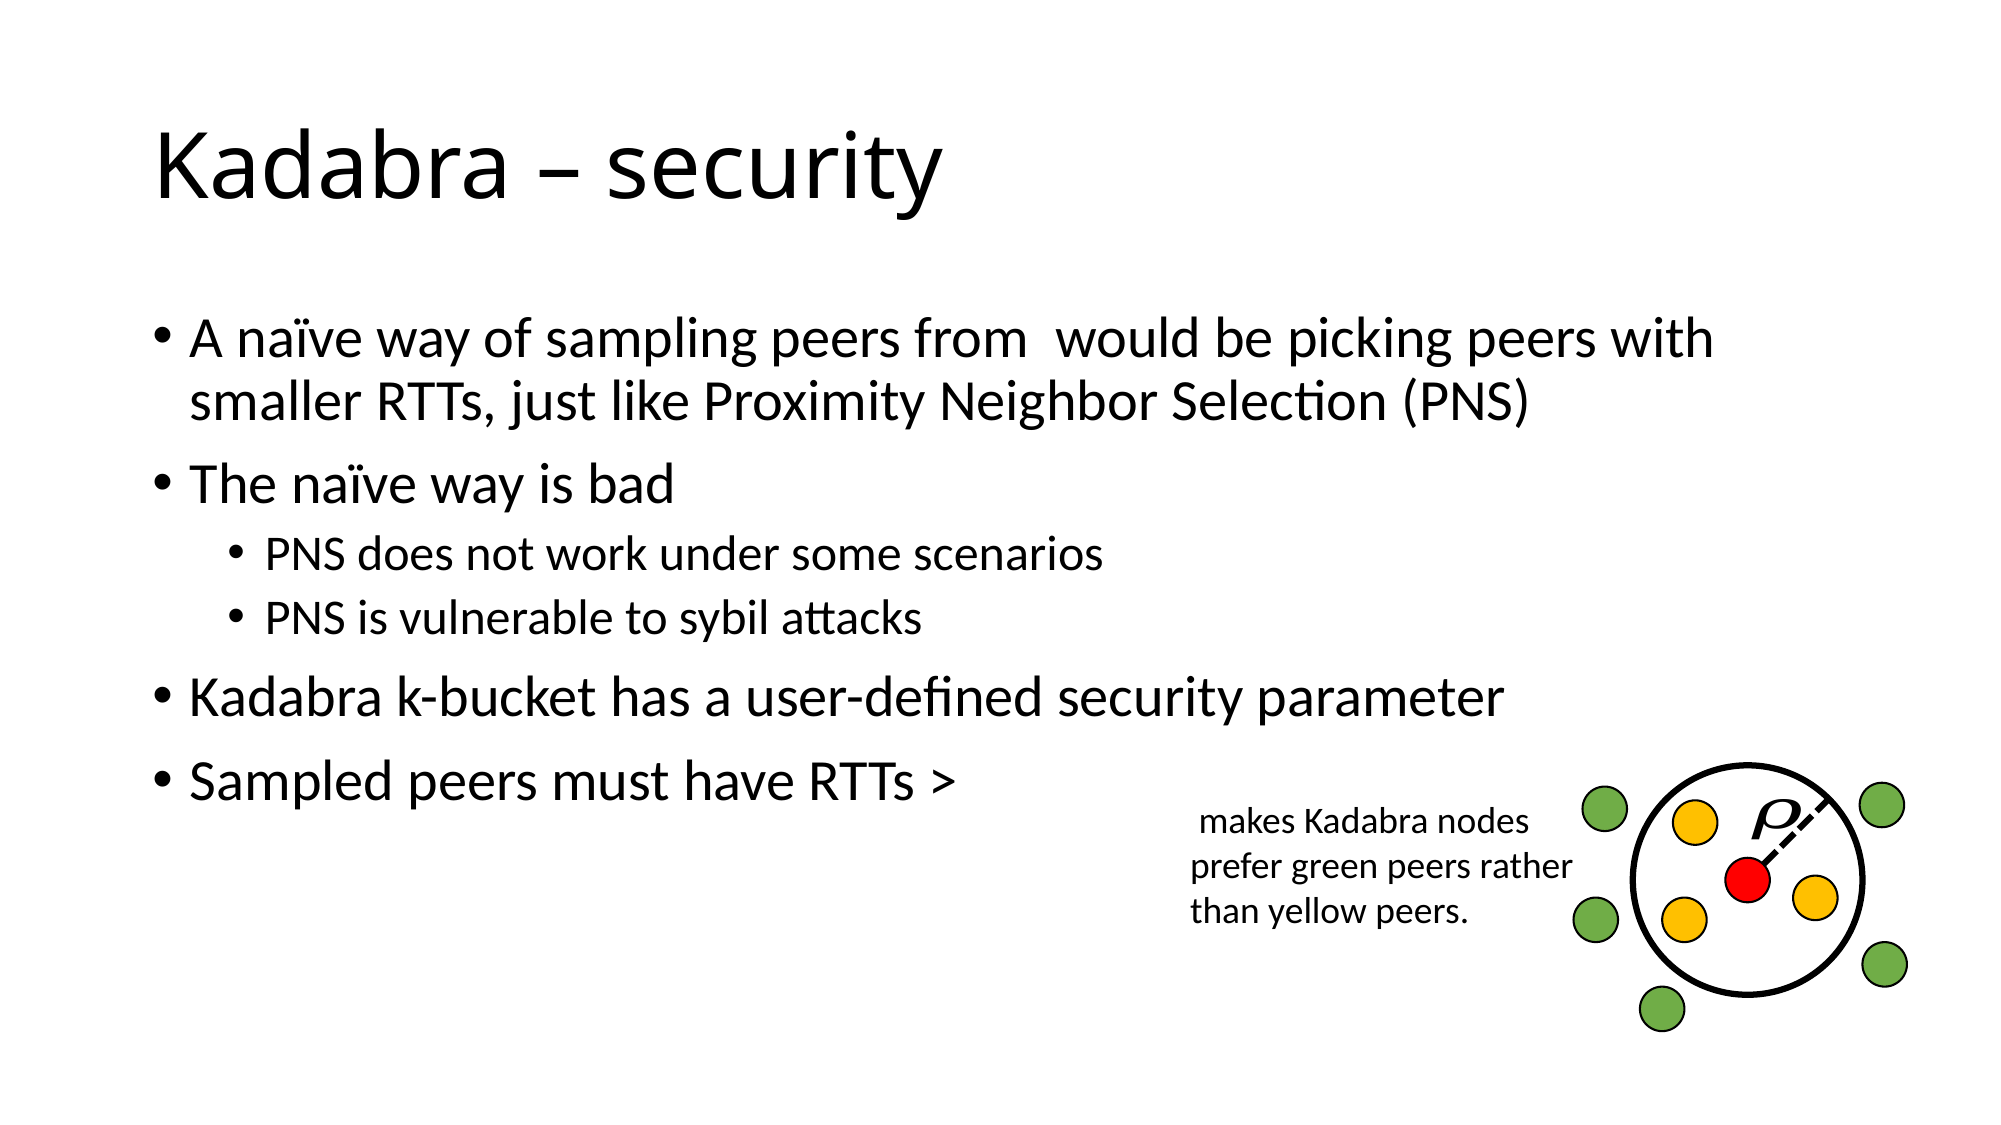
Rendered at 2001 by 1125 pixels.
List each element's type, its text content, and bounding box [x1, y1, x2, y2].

text_box [1631, 764, 1864, 996]
text_box [1861, 941, 1908, 988]
text_box [1638, 985, 1686, 1033]
text_box [1792, 874, 1839, 922]
text_box [1581, 785, 1629, 833]
text_box [1671, 799, 1719, 846]
title Kadabra – security [137, 59, 1863, 278]
text_box [1858, 781, 1906, 829]
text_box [1763, 798, 1829, 865]
text_box [1661, 896, 1708, 944]
text_box [1572, 896, 1620, 944]
